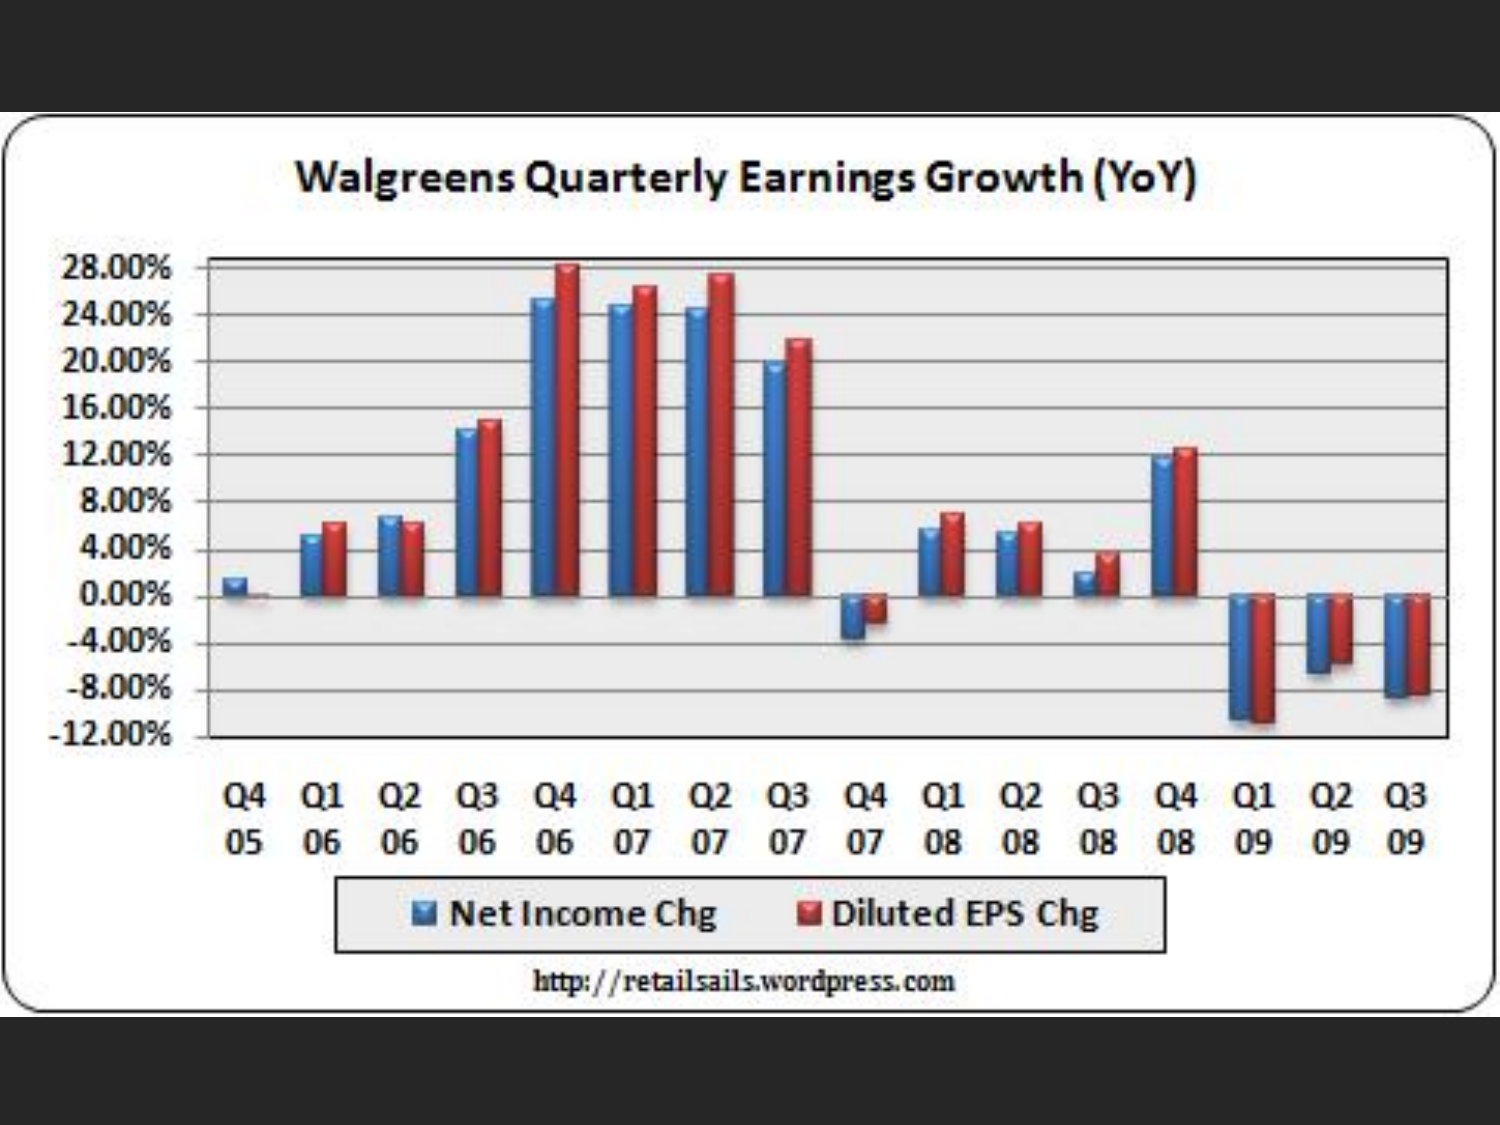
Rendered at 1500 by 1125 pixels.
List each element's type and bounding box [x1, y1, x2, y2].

picture [0, 112, 1500, 1017]
